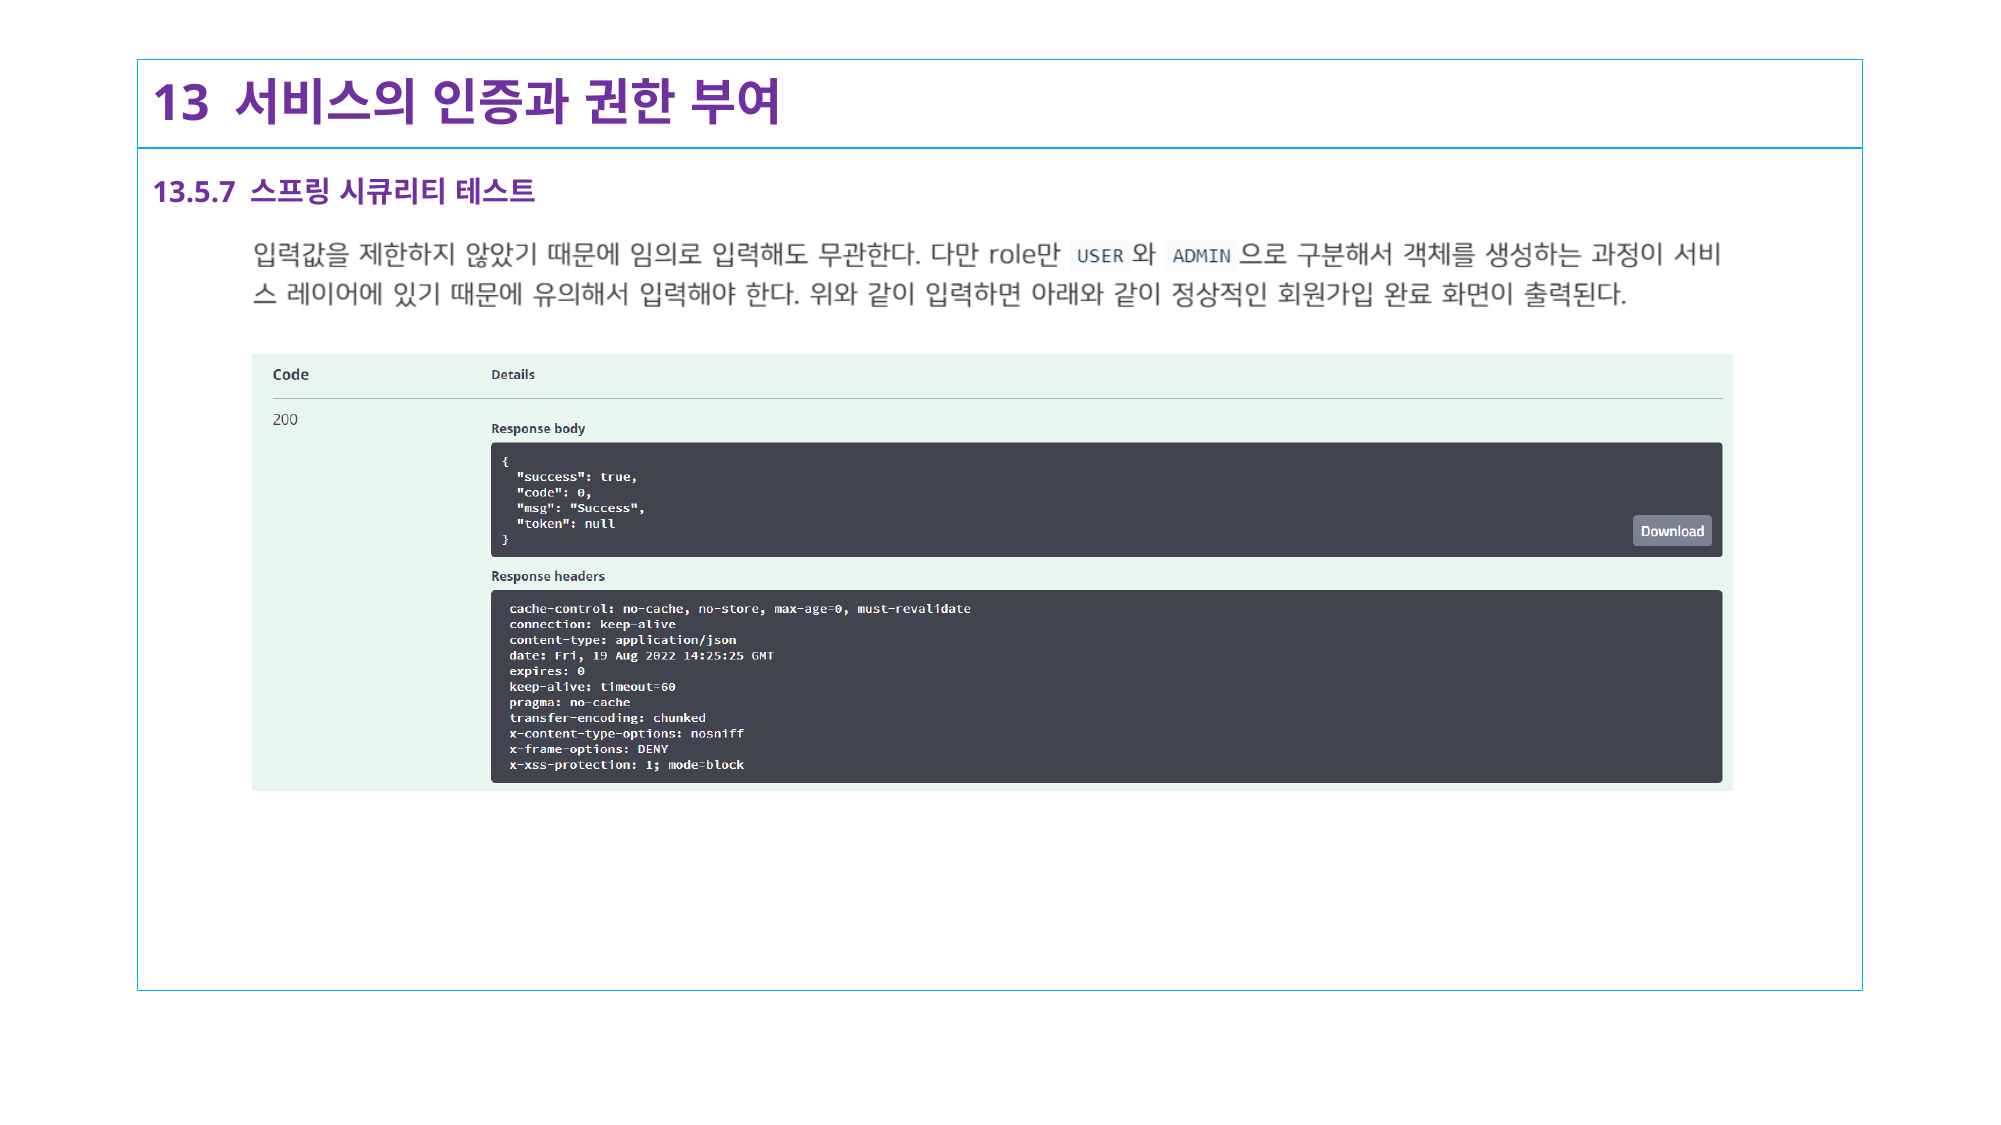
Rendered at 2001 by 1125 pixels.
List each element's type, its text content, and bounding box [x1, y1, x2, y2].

list 13.5.7 스프링 시큐리티 테스트 [137, 148, 1863, 991]
title 13 서비스의 인증과 권한 부여 [137, 59, 1863, 148]
picture [252, 354, 1733, 791]
picture [240, 226, 1736, 315]
